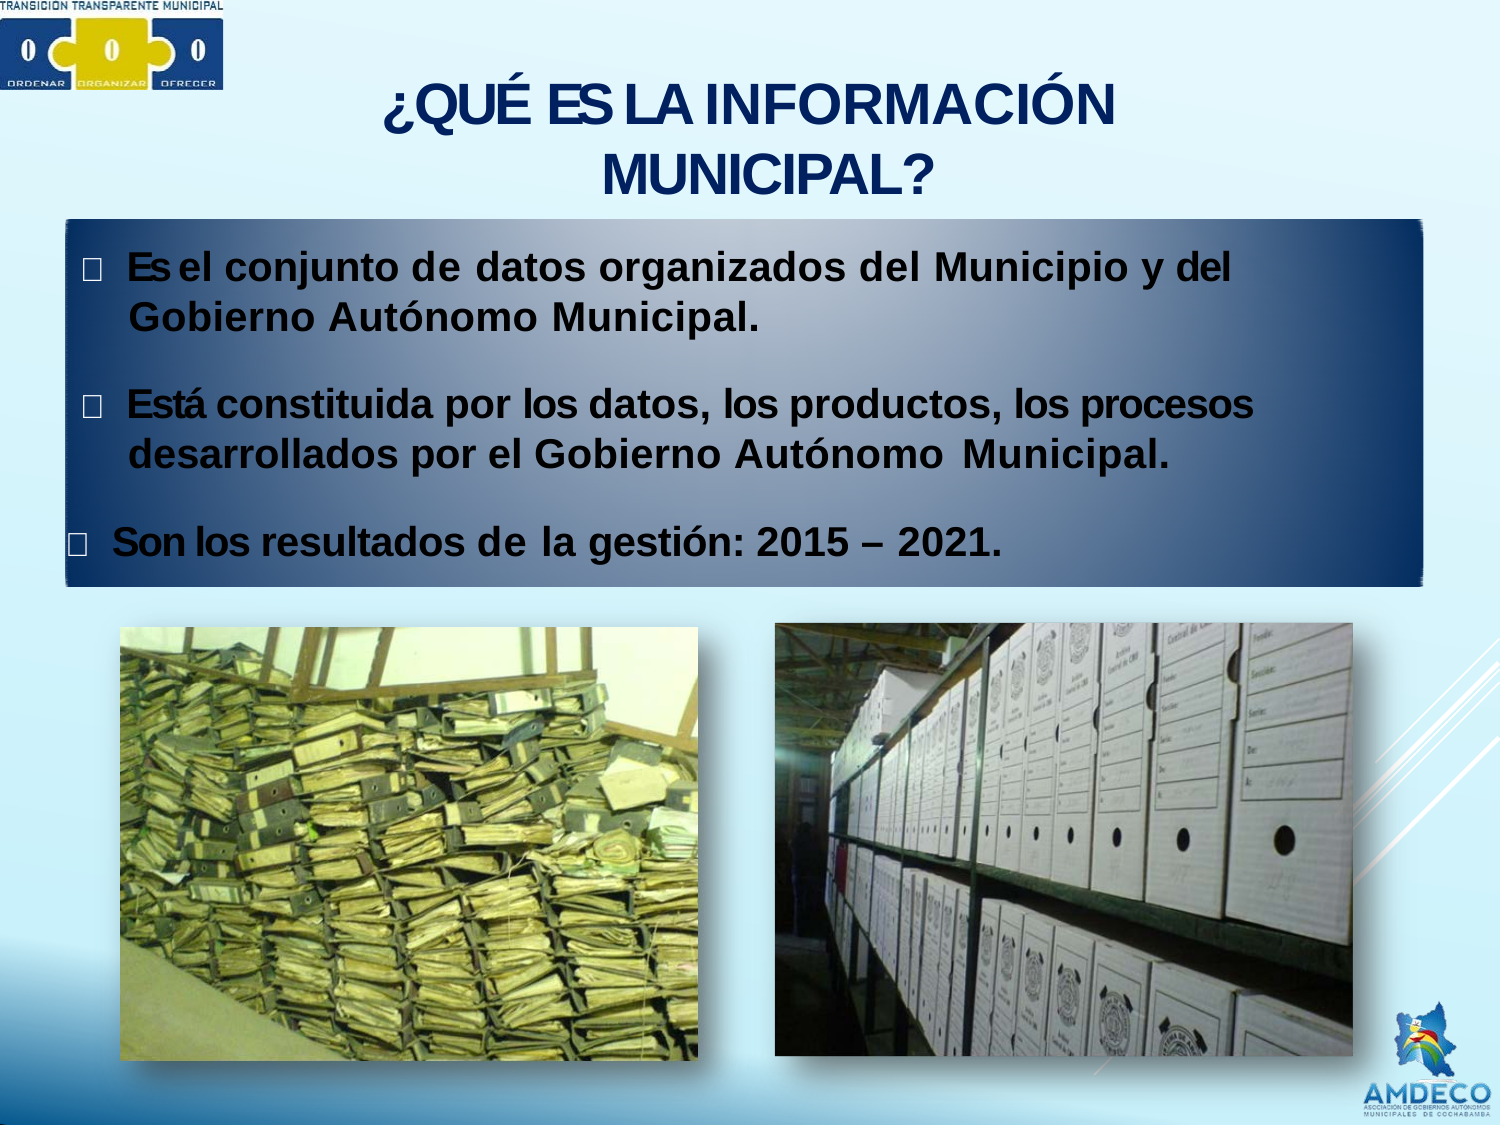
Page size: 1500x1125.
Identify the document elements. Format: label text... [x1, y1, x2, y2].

text_box  Es el conjunto de datos organizados del Municipio y del Gobierno Autónomo Municipal.  Está constituida por los datos, los productos, los procesos desarrollados por el Gobierno Autónomo Municipal.  Son los resultados de la gestión: 2015 – 2021. [65, 219, 1424, 565]
text_box [0, 0, 224, 90]
picture [0, 0, 1500, 1125]
title ¿QUÉ ES LA INFORMACIÓN MUNICIPAL? [379, 64, 1126, 219]
text_box [65, 565, 1424, 587]
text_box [88, 588, 1500, 1125]
